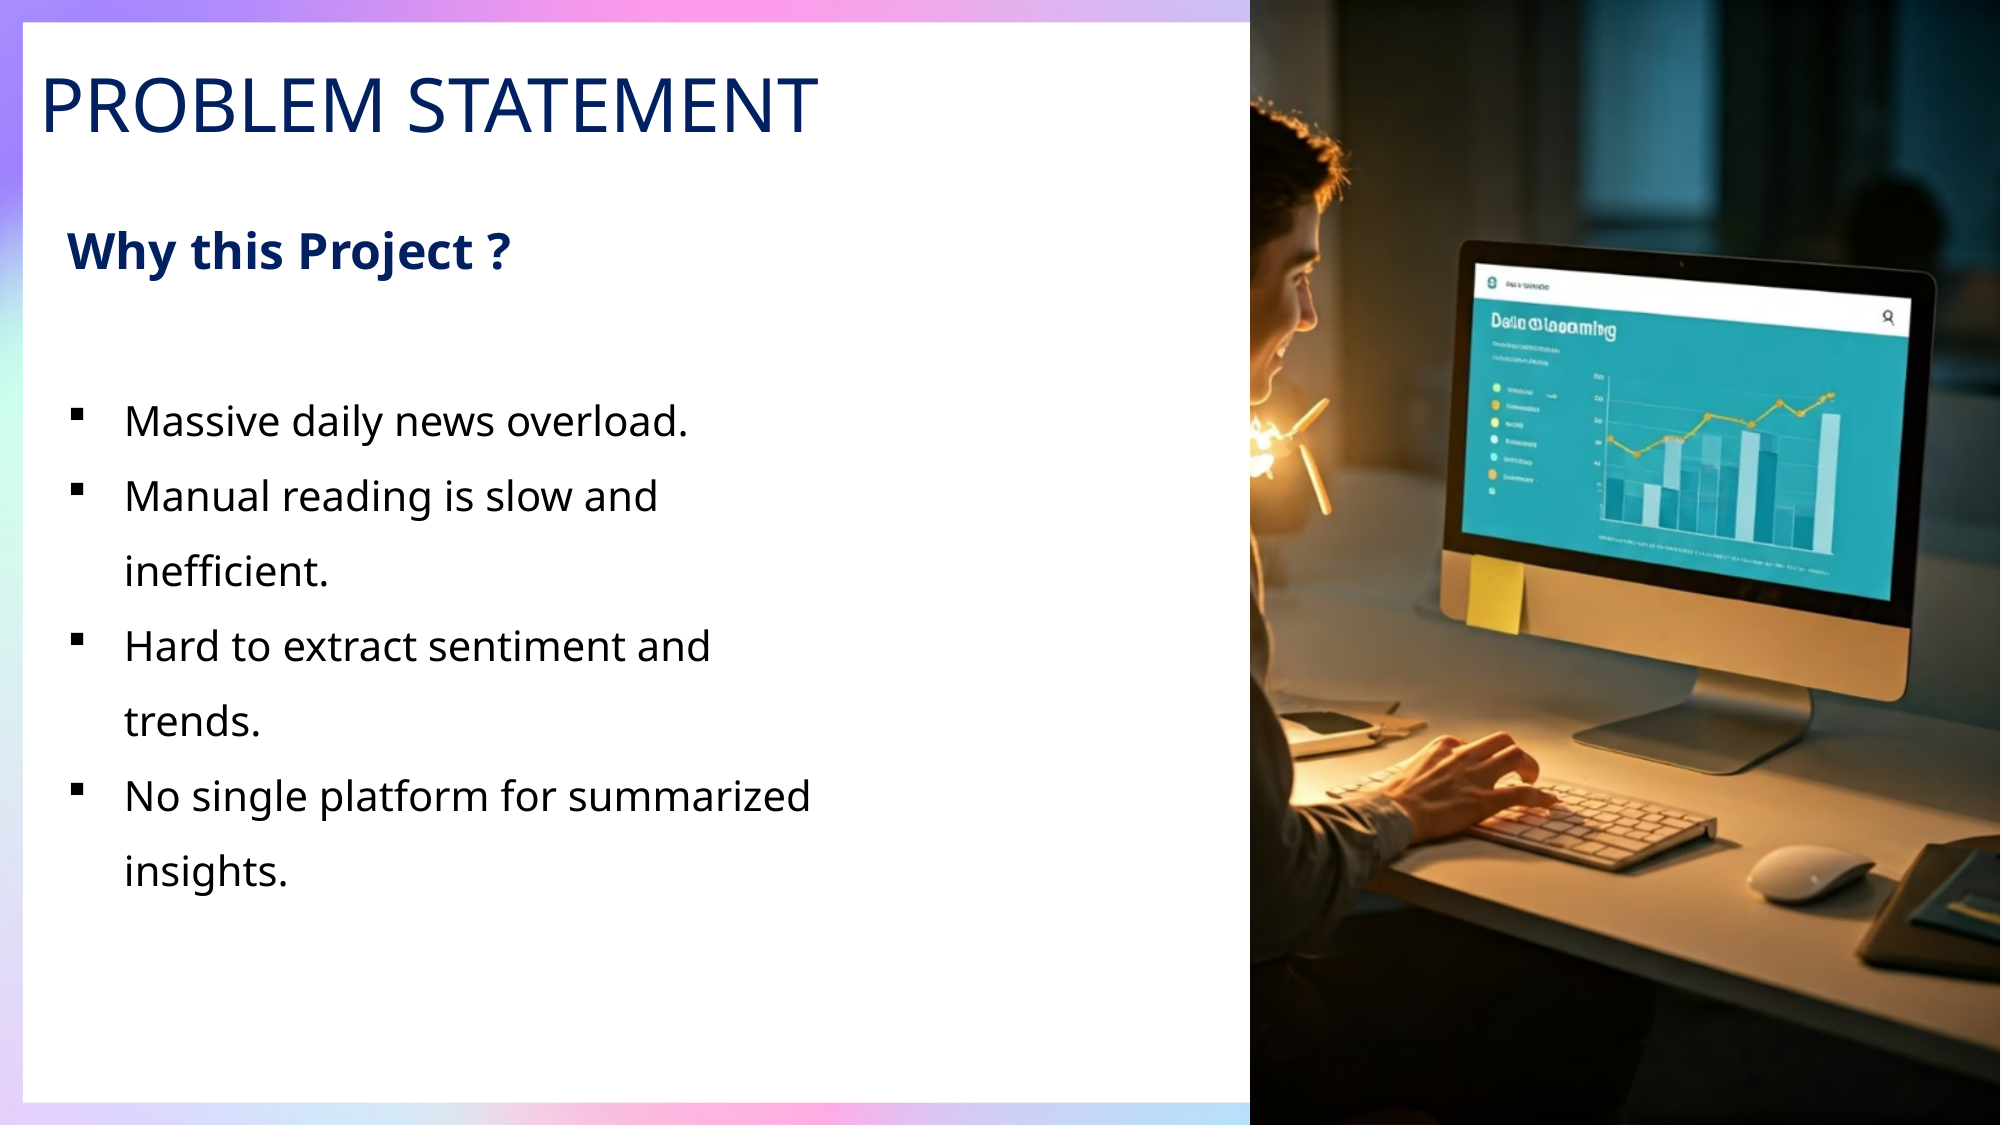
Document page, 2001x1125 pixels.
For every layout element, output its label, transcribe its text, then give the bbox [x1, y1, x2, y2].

text_box Why this Project ? Massive daily news overload. Manual reading is slow and inefficient. Hard to extract sentiment and trends. No single platform for summarized insights. [52, 182, 865, 902]
picture [0, 0, 2001, 1125]
text_box PROBLEM STATEMENT [24, 27, 1249, 156]
